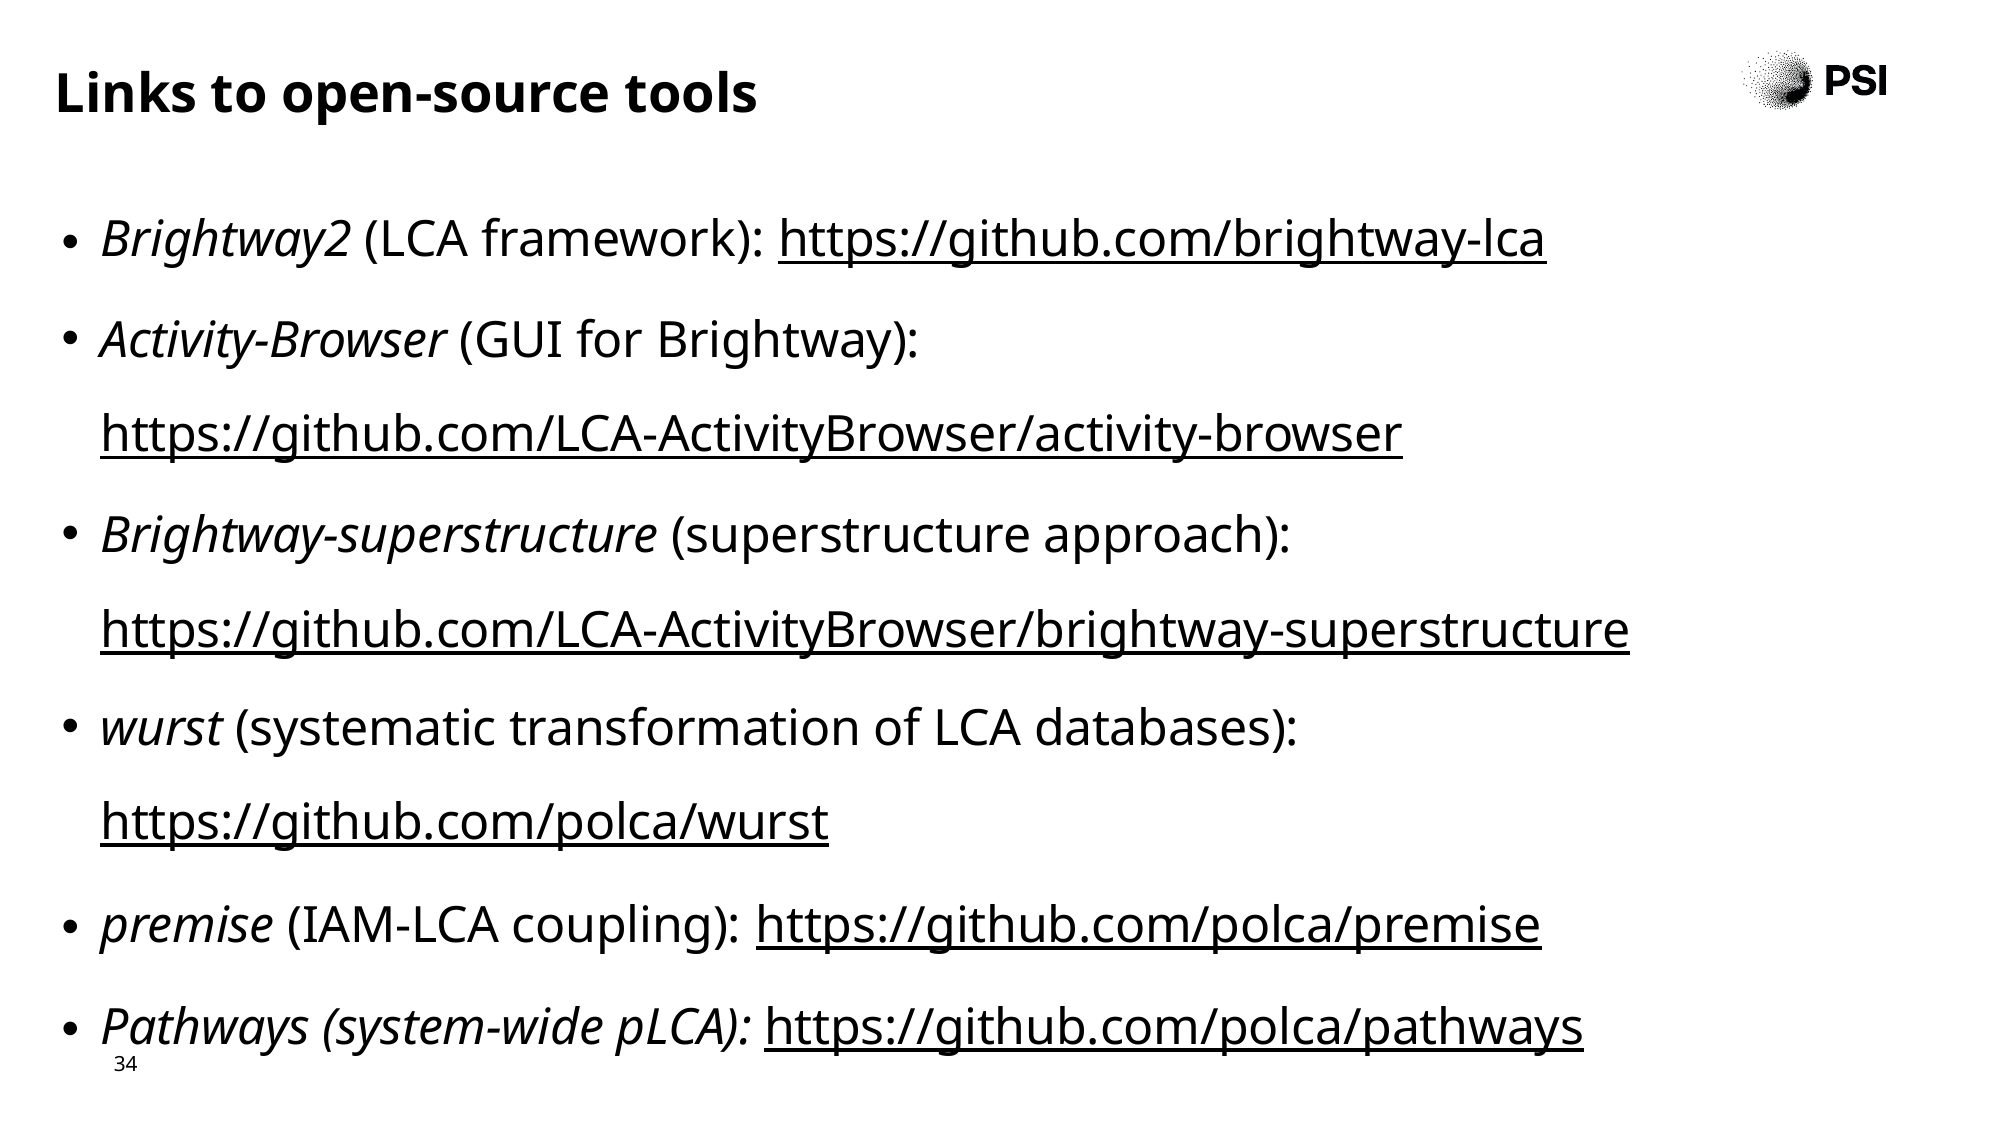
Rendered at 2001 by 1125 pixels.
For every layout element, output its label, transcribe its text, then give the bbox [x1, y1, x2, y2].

title Links to open-source tools [52, 0, 1941, 185]
list Brightway2 (LCA framework): https://github.com/brightway-lca Activity-Browser (GUI for Brightway): https://github.com/LCA-ActivityBrowser/activity-browser Brightway-superstructure (superstructure approach): https://github.com/LCA-ActivityBrowser/brightway-superstructure wurst (systematic transformation of LCA databases): https://github.com/polca/wurst premise (IAM-LCA coupling): https://github.com/polca/premise Pathways (system-wide pLCA): https://github.com/polca/pathways [58, 172, 1948, 944]
slide_number 34 [114, 1050, 230, 1075]
